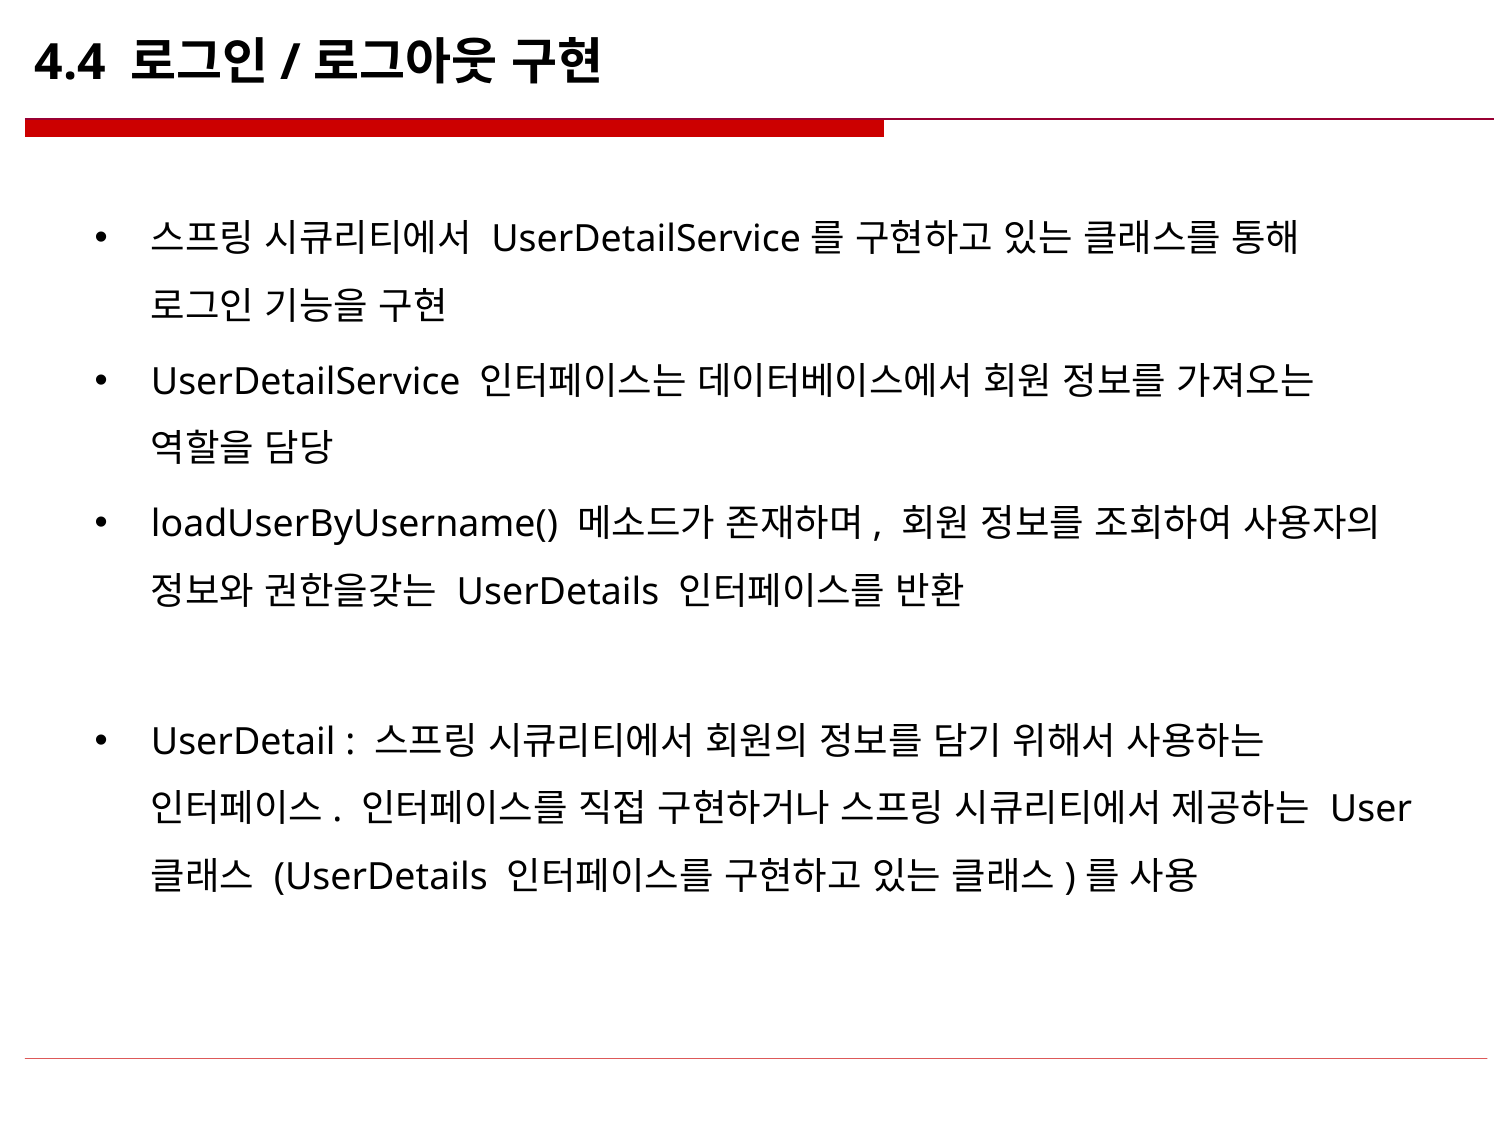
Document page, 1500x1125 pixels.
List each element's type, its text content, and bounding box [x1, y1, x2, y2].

text_box 스프링 시큐리티에서 UserDetailService를 구현하고 있는 클래스를 통해 로그인 기능을 구현 UserDetailService 인터페이스는 데이터베이스에서 회원 정보를 가져오는 역할을 담당 loadUserByUsername() 메소드가 존재하며, 회원 정보를 조회하여 사용자의 정보와 권한을갖는 UserDetails 인터페이스를 반환 UserDetail : 스프링 시큐리티에서 회원의 정보를 담기 위해서 사용하는 인터페이스. 인터페이스를 직접 구현하거나 스프링 시큐리티에서 제공하는 User 클래스 (UserDetails 인터페이스를 구현하고 있는 클래스)를 사용 [79, 184, 1430, 1012]
title 4.4 로그인/로그아웃 구현 [19, 23, 1370, 96]
